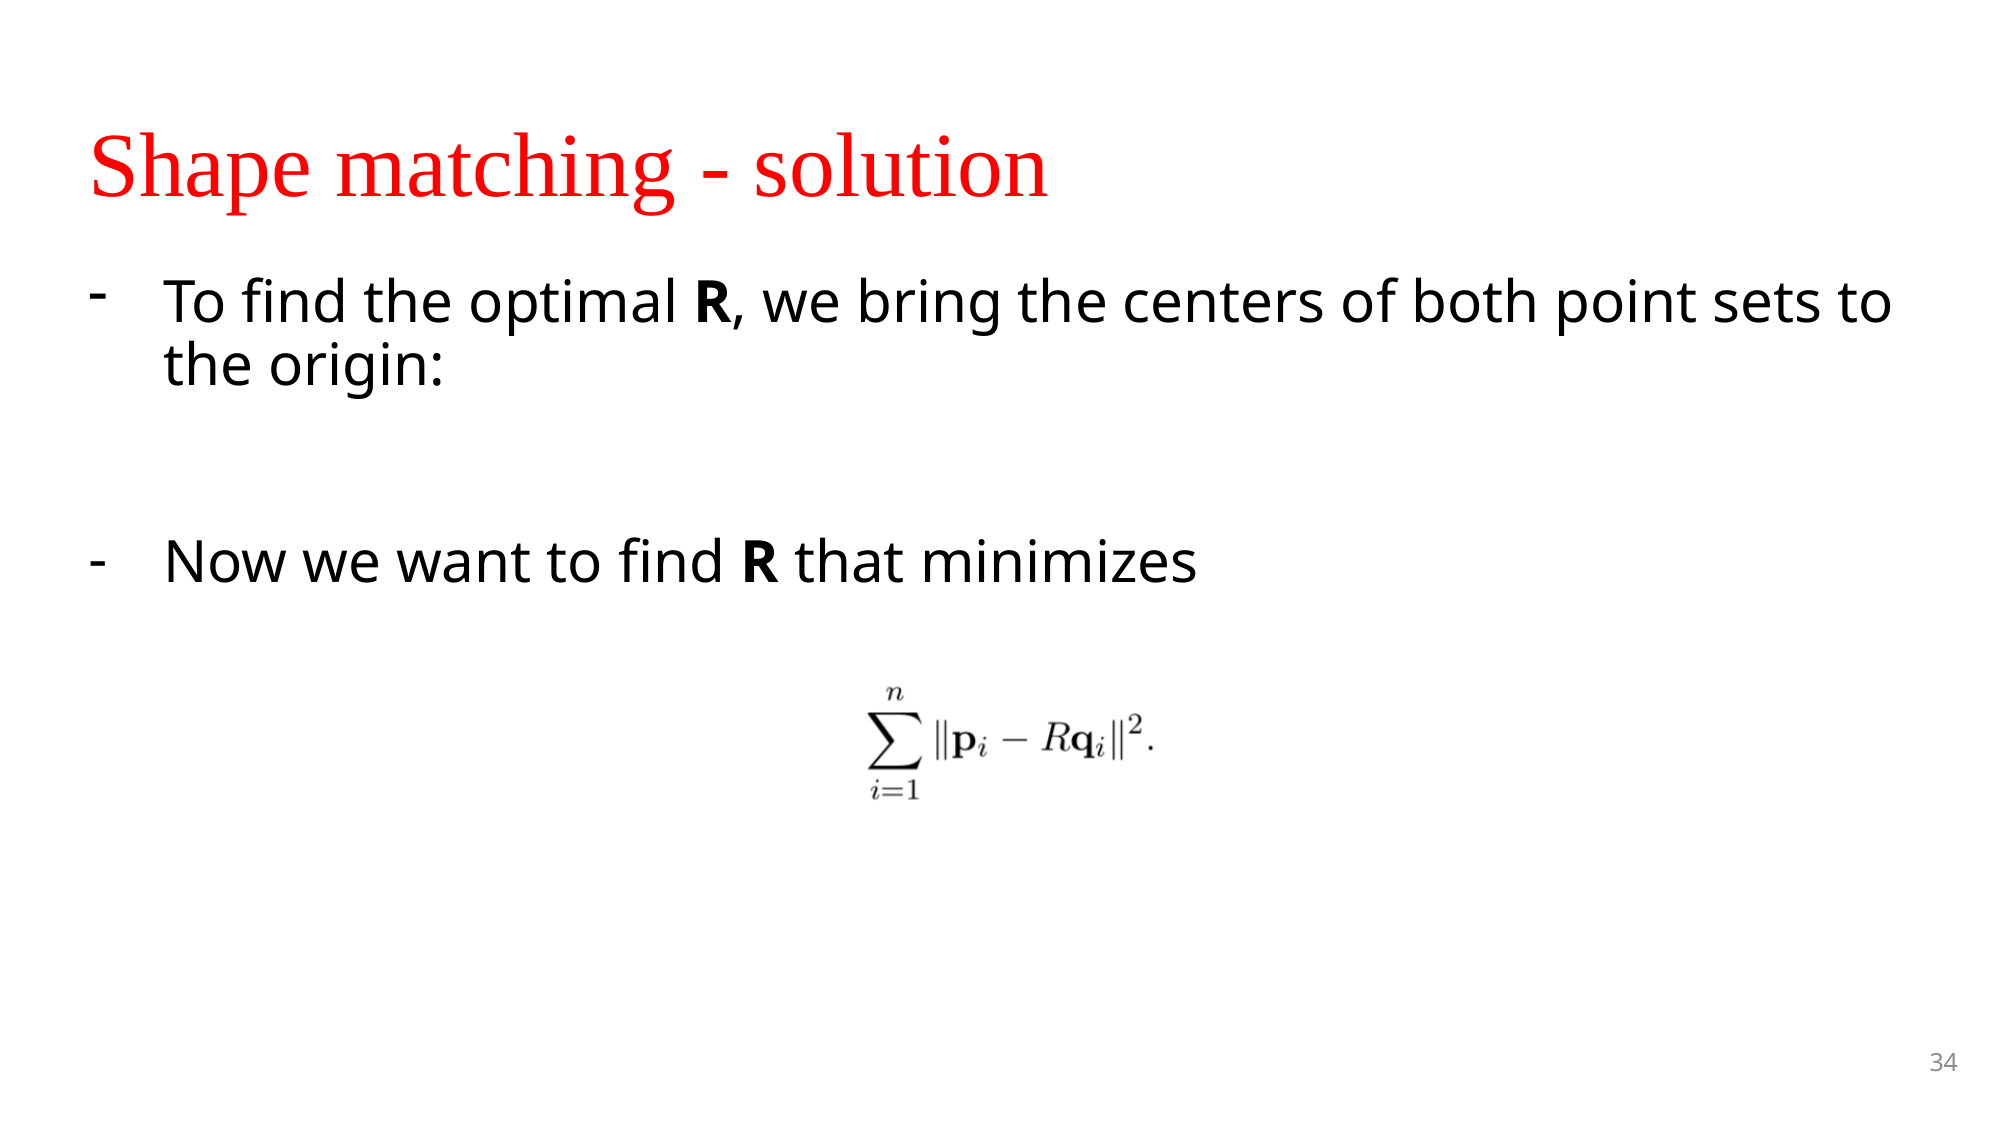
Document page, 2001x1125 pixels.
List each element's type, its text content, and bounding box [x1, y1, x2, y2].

picture [754, 662, 1246, 835]
title Shape matching - solution [68, 97, 1932, 223]
slide_number 34 [1853, 1019, 1974, 1106]
